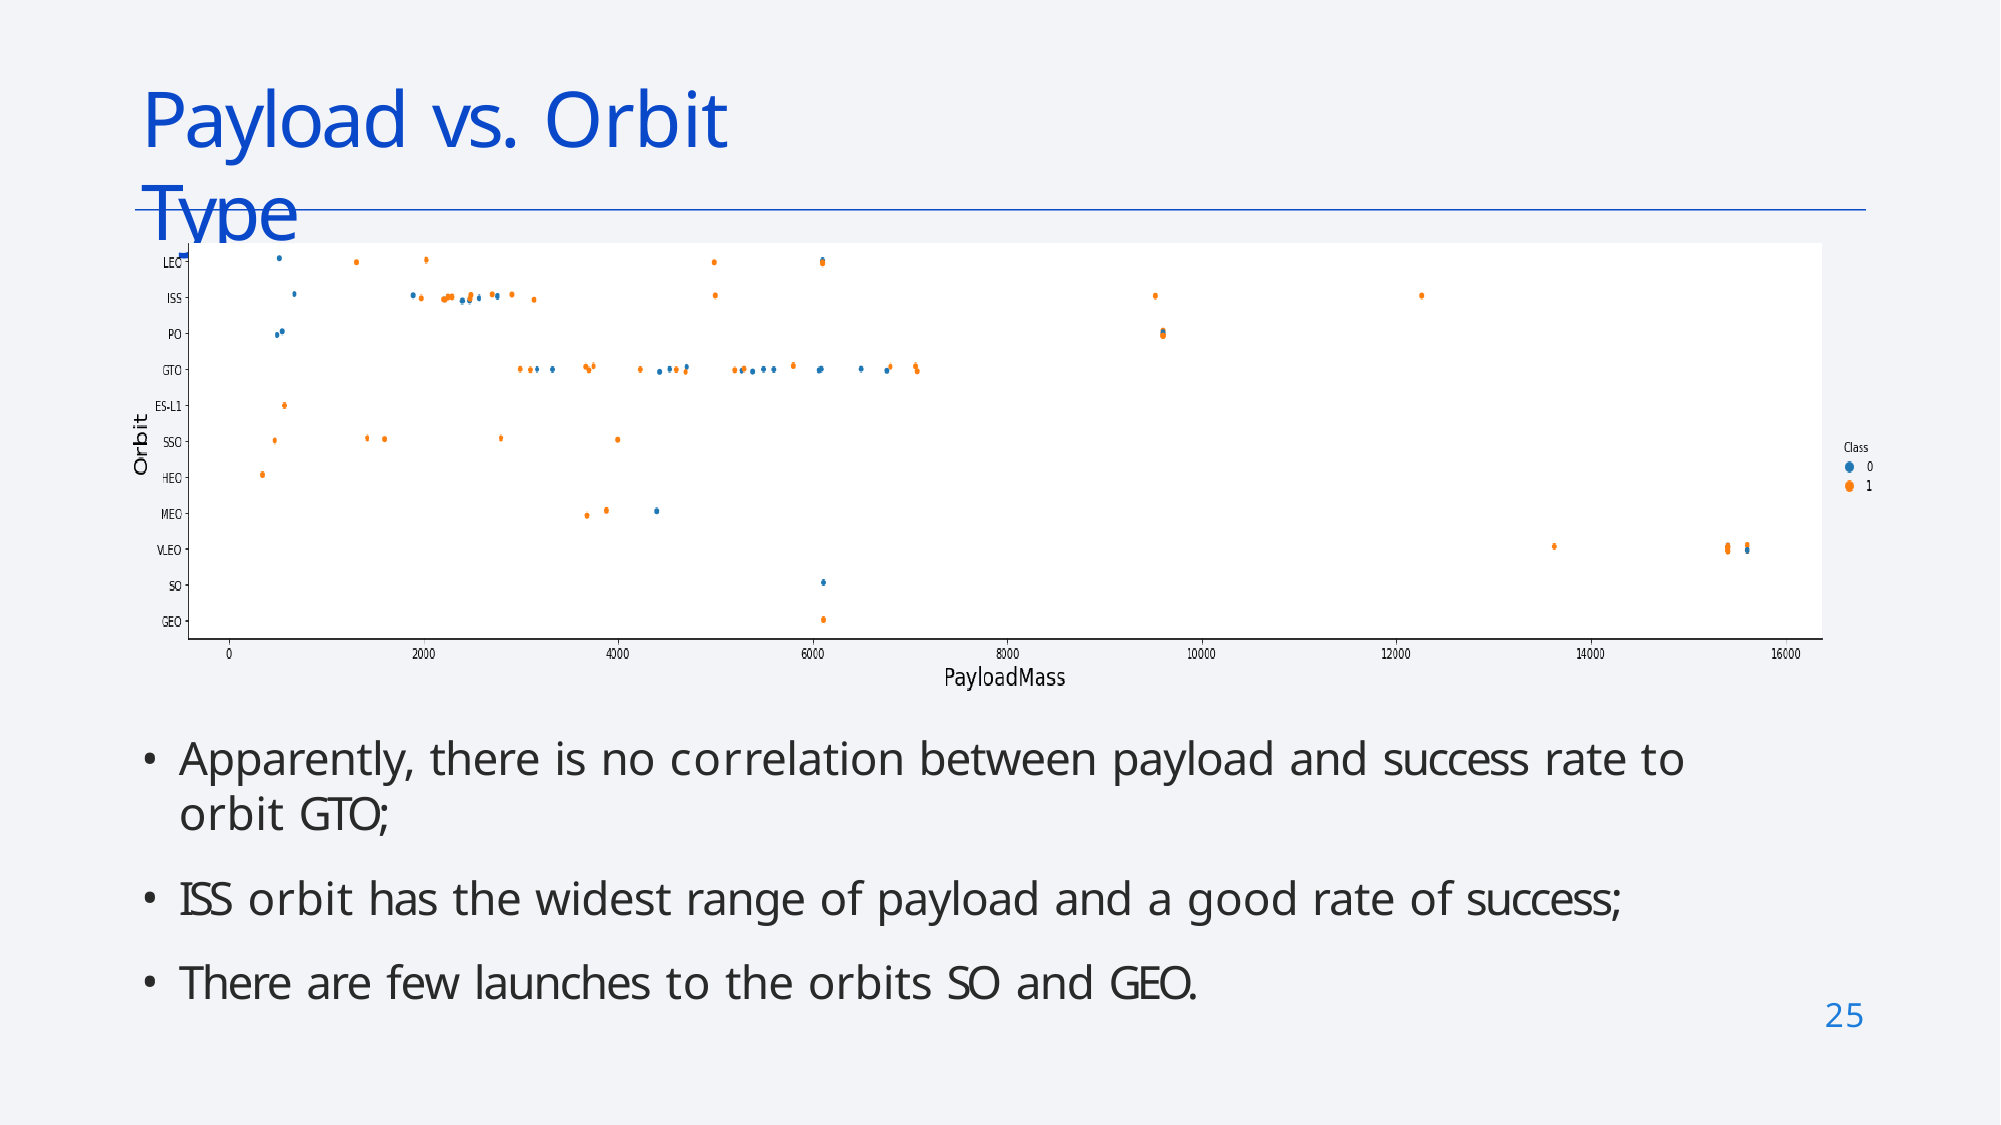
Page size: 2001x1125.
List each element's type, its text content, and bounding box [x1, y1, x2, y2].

title Payload vs. Orbit Type [139, 68, 884, 236]
slide_number 25 [1818, 1001, 1872, 1125]
text_box Apparently, there is no correlation between payload and success rate to orbit GTO; ISS orbit has the widest range of payload and a good rate of success; There are few launches to the orbits SO and GEO. [139, 710, 1741, 1009]
picture [0, 0, 2000, 1125]
